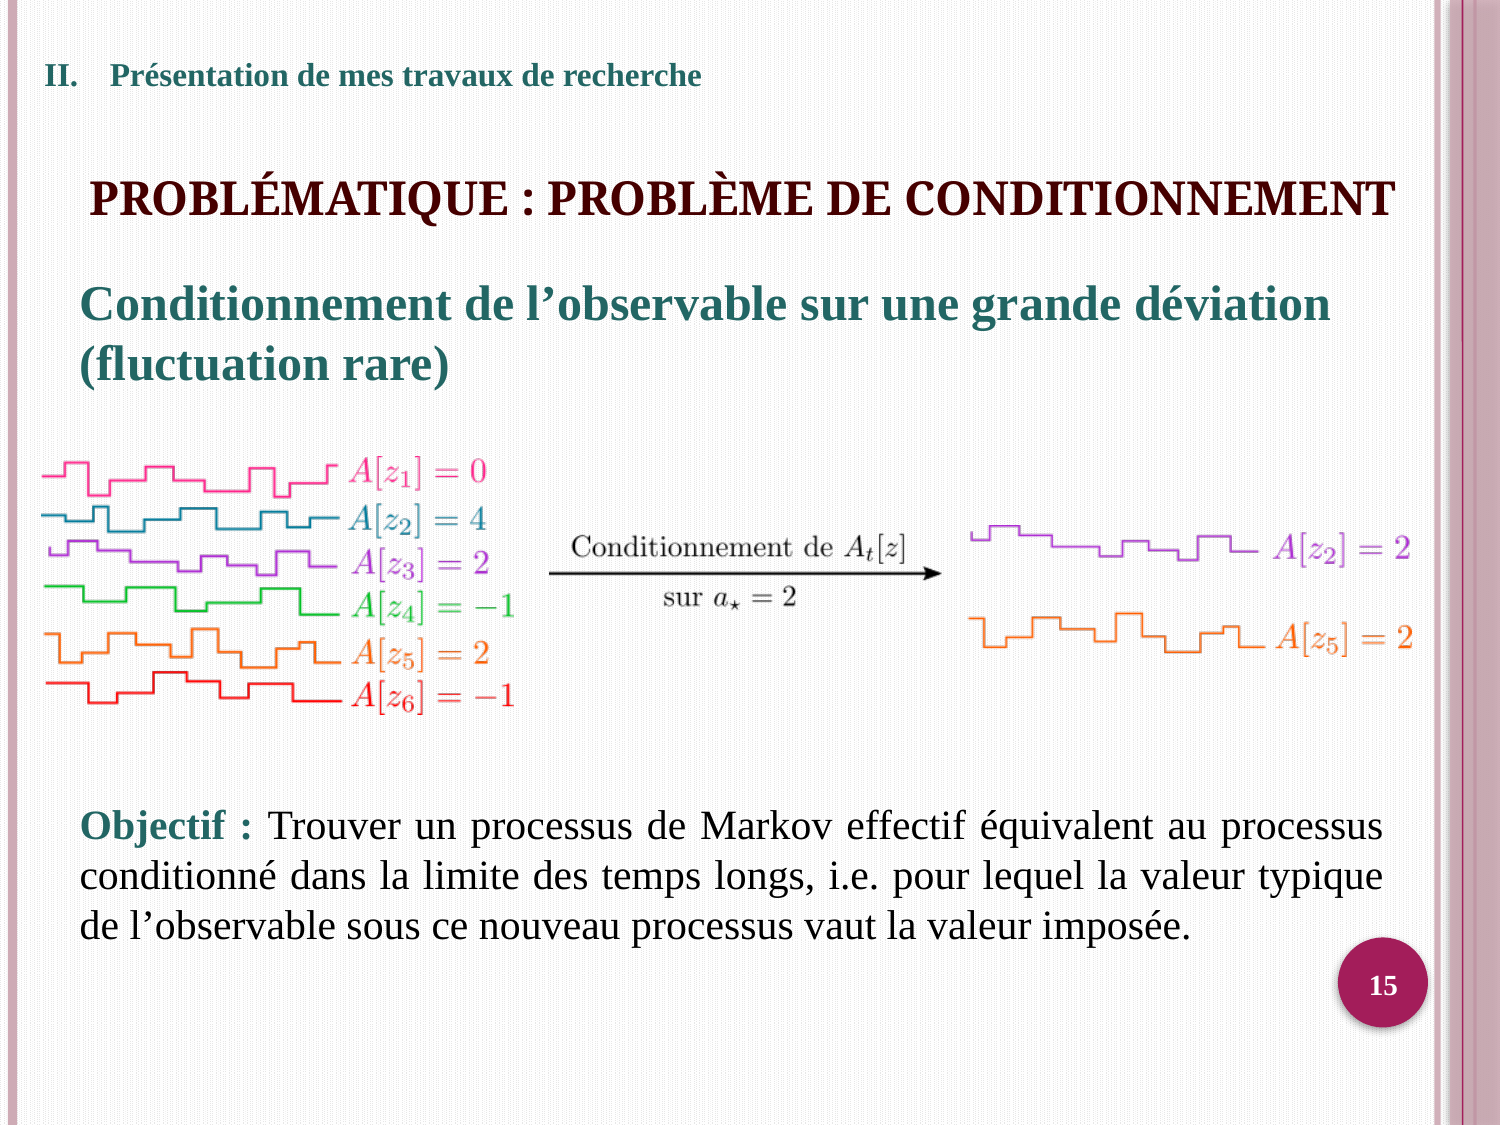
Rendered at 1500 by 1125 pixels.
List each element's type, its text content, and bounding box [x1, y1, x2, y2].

title Problématique : problème de conditionnement [75, 125, 1424, 233]
slide_number 15 [1400, 940, 1434, 1027]
list Conditionnement de l’observable sur une grande déviation (fluctuation rare) Objectif : Trouver un processus de Markov effectif équivalent au processus conditionné dans la limite des temps longs, i.e. pour lequel la valeur typique de l’observable sous ce nouveau processus vaut la valeur imposée. [64, 262, 1400, 1062]
picture [40, 455, 515, 716]
picture [548, 525, 1412, 658]
footer Présentation de mes travaux de recherche [29, 42, 1022, 103]
